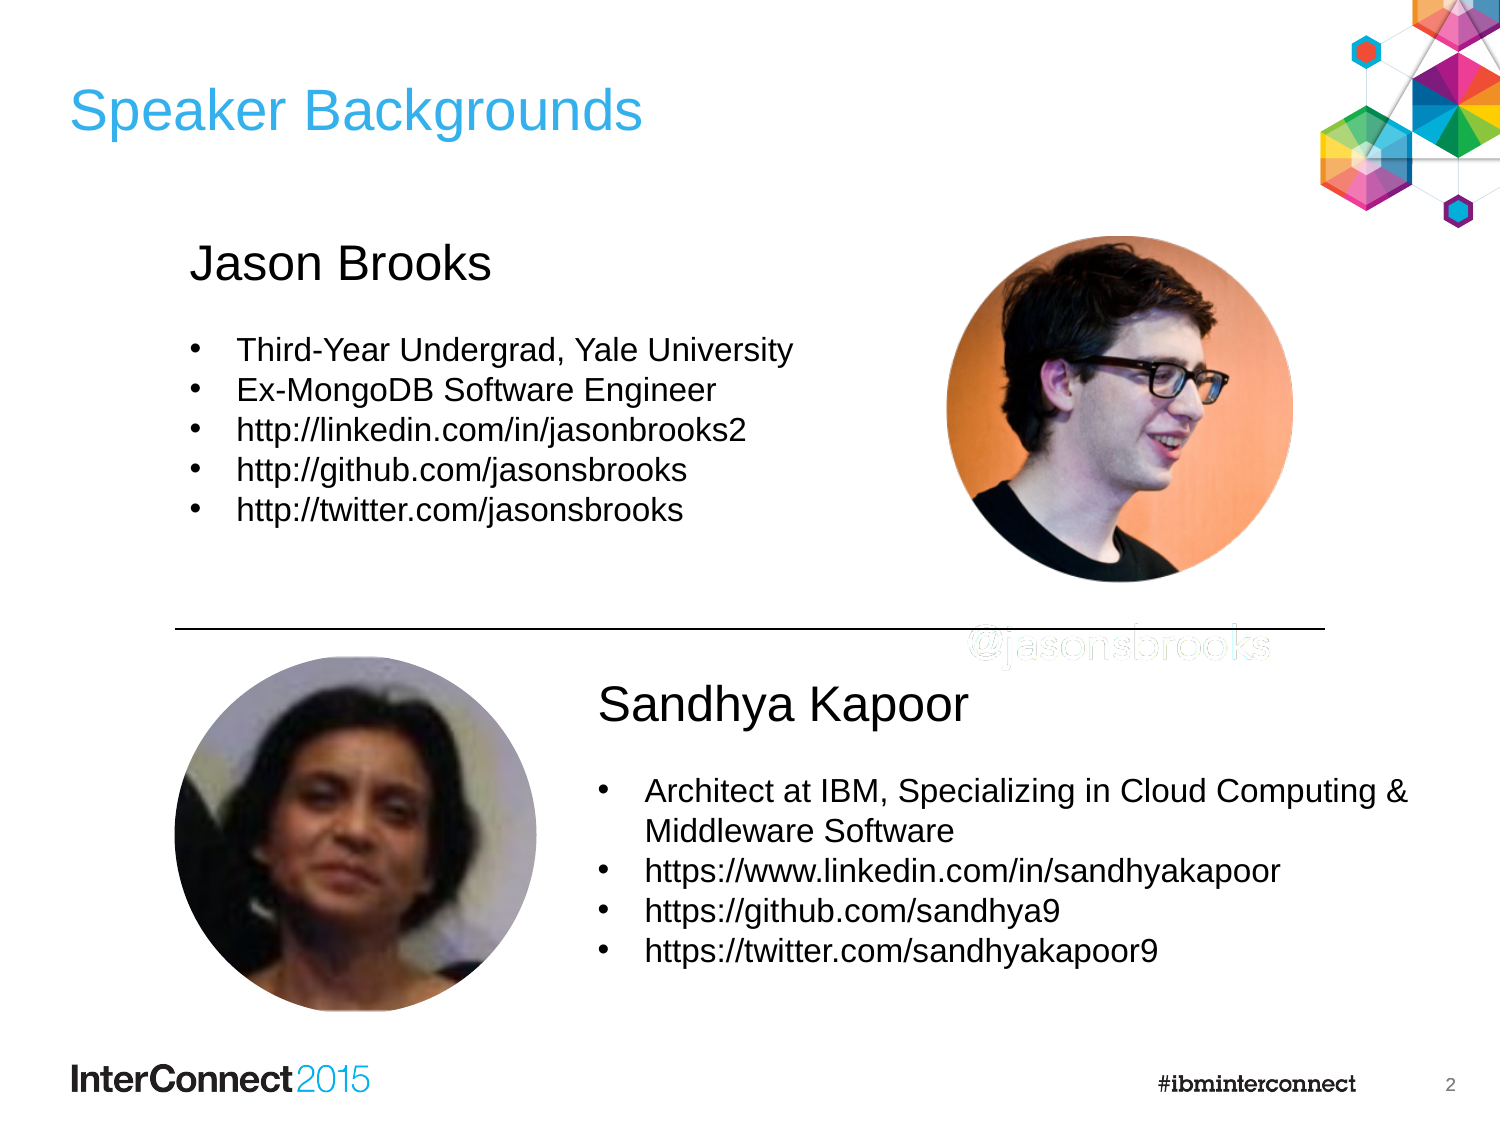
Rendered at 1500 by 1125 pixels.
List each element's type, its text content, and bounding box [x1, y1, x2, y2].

picture [1156, 1072, 1357, 1094]
picture [1320, 0, 1500, 229]
title Speaker Backgrounds [55, 59, 1310, 162]
picture [70, 1054, 371, 1094]
picture [945, 630, 1293, 680]
text_box Sandhya Kapoor Architect at IBM, Specializing in Cloud Computing & Middleware Software https://www.linkedin.com/in/sandhyakapoor https://github.com/sandhya9 https://twitter.com/sandhyakapoor9 [582, 664, 1500, 993]
picture [945, 236, 1293, 628]
picture [174, 654, 537, 1015]
slide_number 1 [1411, 1065, 1491, 1117]
text_box Jason Brooks Third-Year Undergrad, Yale University Ex-MongoDB Software Engineer http://linkedin.com/in/jasonbrooks2 http://github.com/jasonsbrooks http://twitter.com/jasonsbrooks [174, 223, 894, 580]
